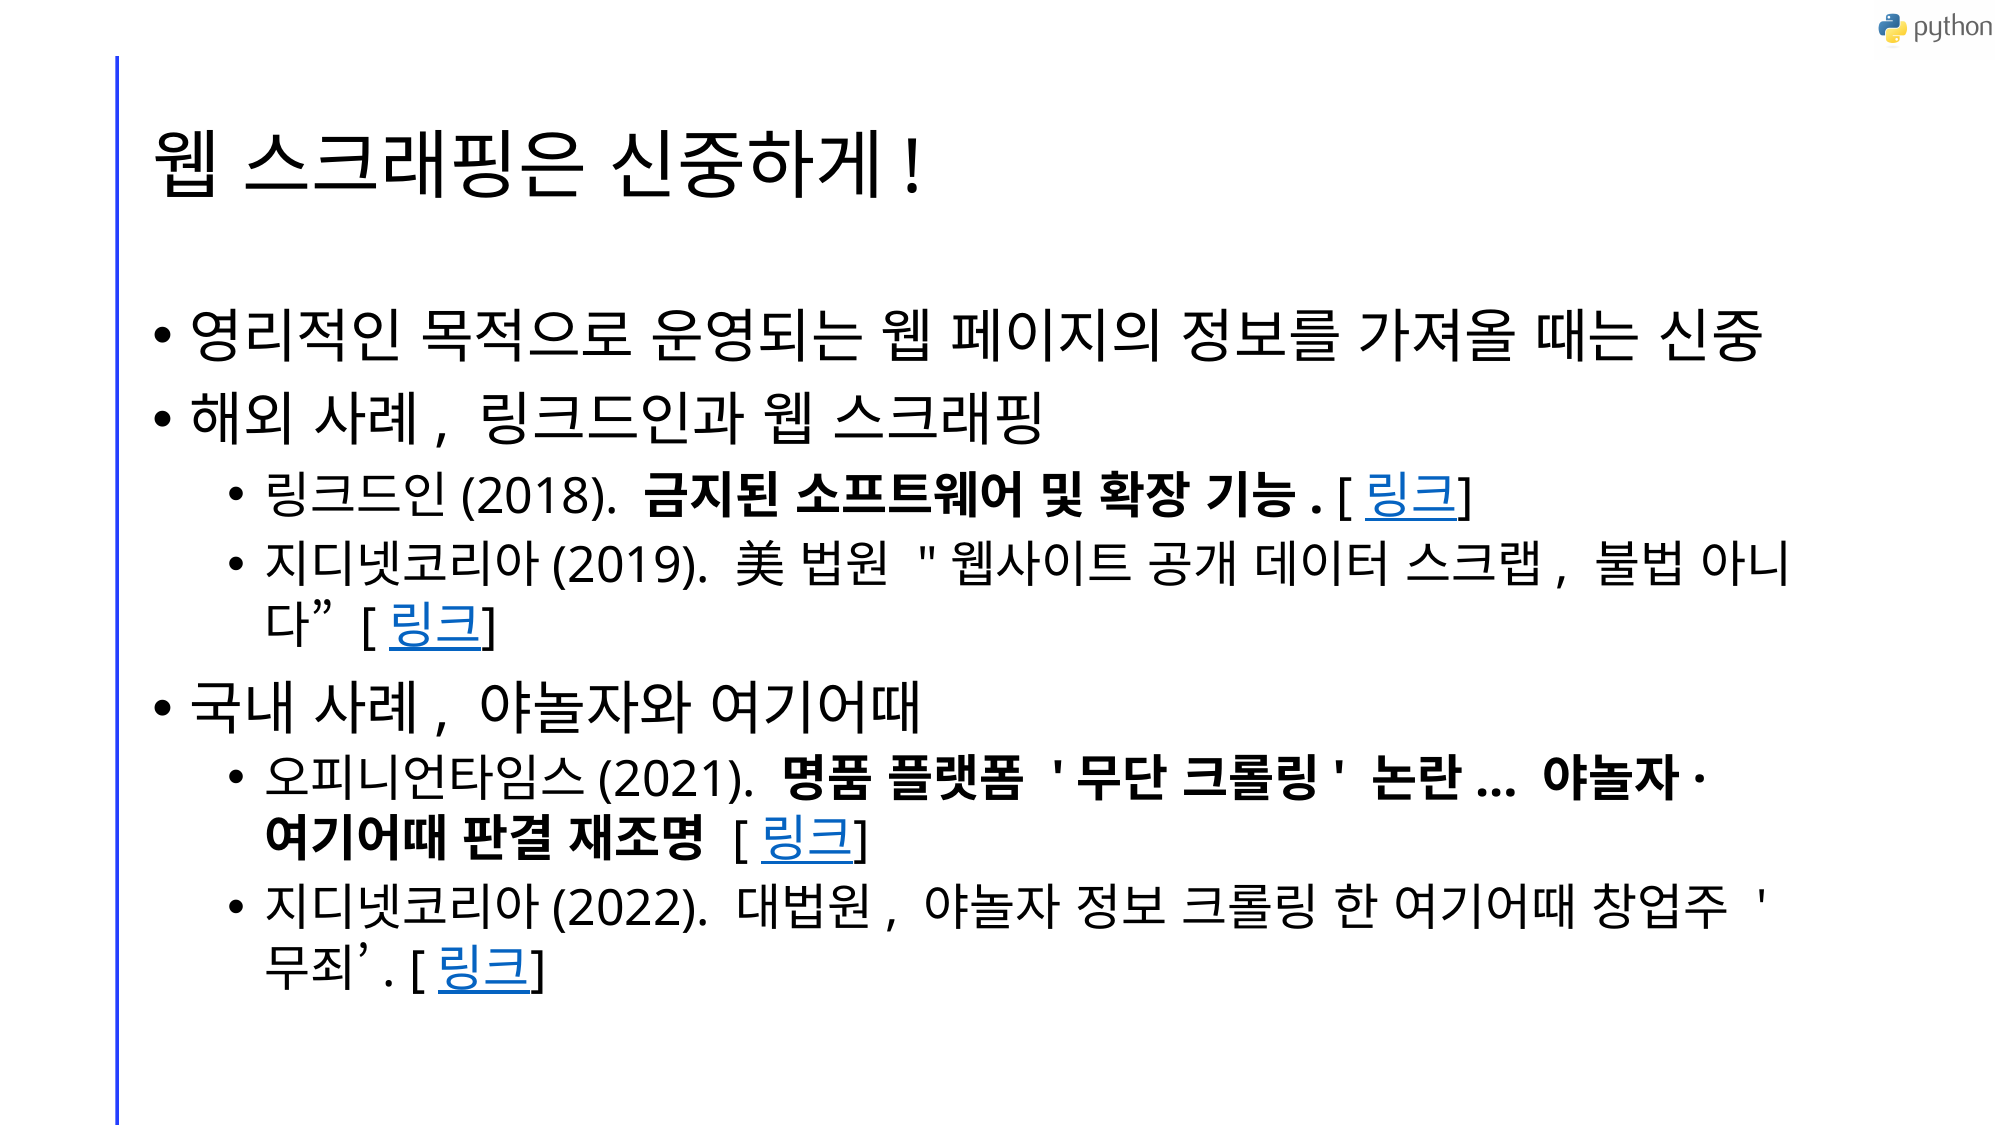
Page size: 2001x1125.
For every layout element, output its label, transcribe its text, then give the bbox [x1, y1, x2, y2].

list 영리적인 목적으로 운영되는 웹 페이지의 정보를 가져올 때는 신중 해외 사례, 링크드인과 웹 스크래핑 링크드인(2018). 금지된 소프트웨어 및 확장 기능. [링크] 지디넷코리아(2019). 美 법원 "웹사이트 공개 데이터 스크랩, 불법 아니다” [링크] 국내 사례, 야놀자와 여기어때 오피니언타임스(2021). 명품 플랫폼 '무단 크롤링' 논란... 야놀자·여기어때 판결 재조명 [링크] 지디넷코리아(2022). 대법원, 야놀자 정보 크롤링 한 여기어때 창업주 '무죄’. [링크] [137, 299, 1863, 1014]
title 웹 스크래핑은 신중하게! [137, 59, 1863, 278]
picture [1874, 0, 1995, 60]
